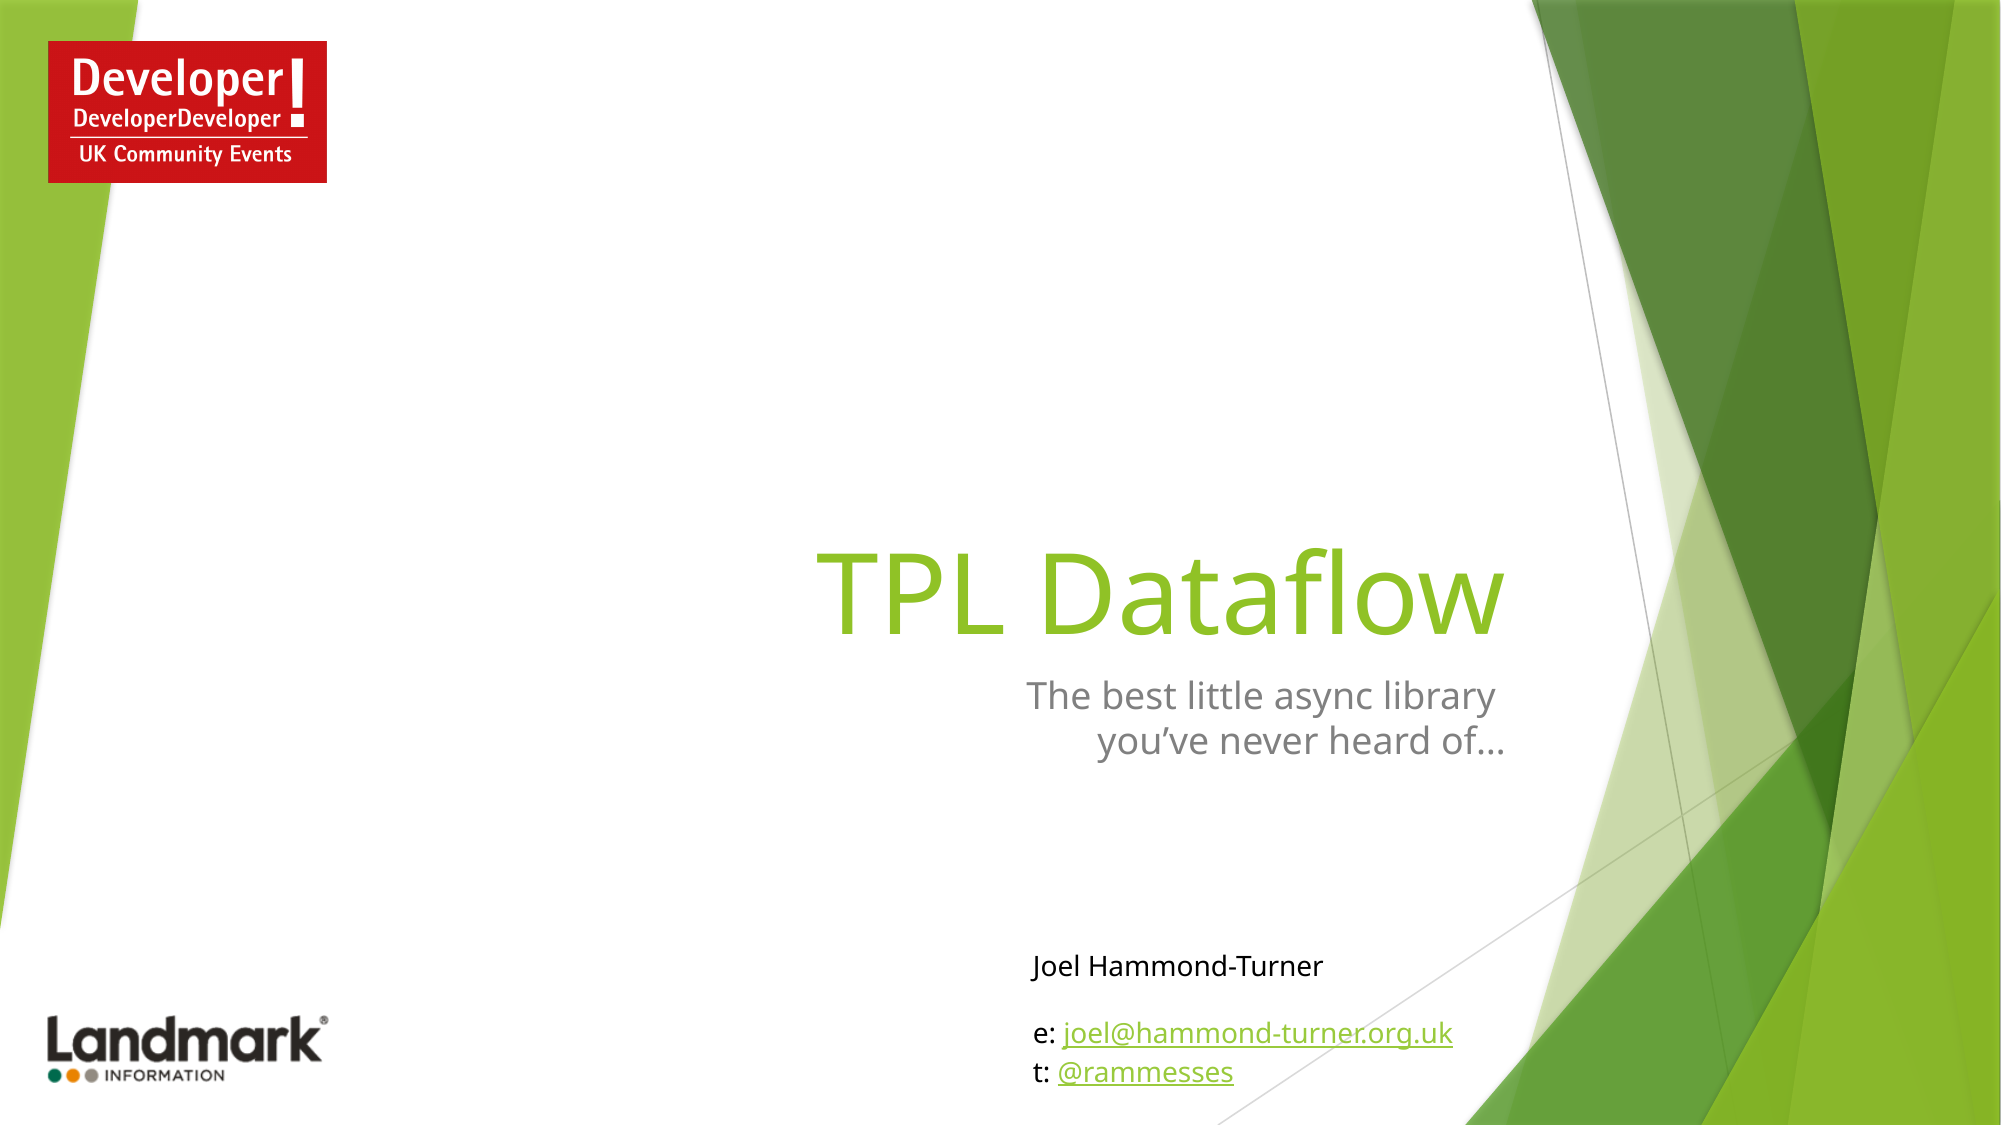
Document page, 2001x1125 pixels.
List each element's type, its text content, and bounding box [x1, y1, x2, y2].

text_box Joel Hammond-Turner e: joel@hammond-turner.org.uk t: @rammesses [1018, 940, 1500, 1100]
title TPL Dataflow [247, 394, 1522, 664]
subtitle The best little async library you’ve never heard of… [247, 664, 1522, 845]
picture [45, 1014, 330, 1084]
picture [45, 41, 329, 184]
